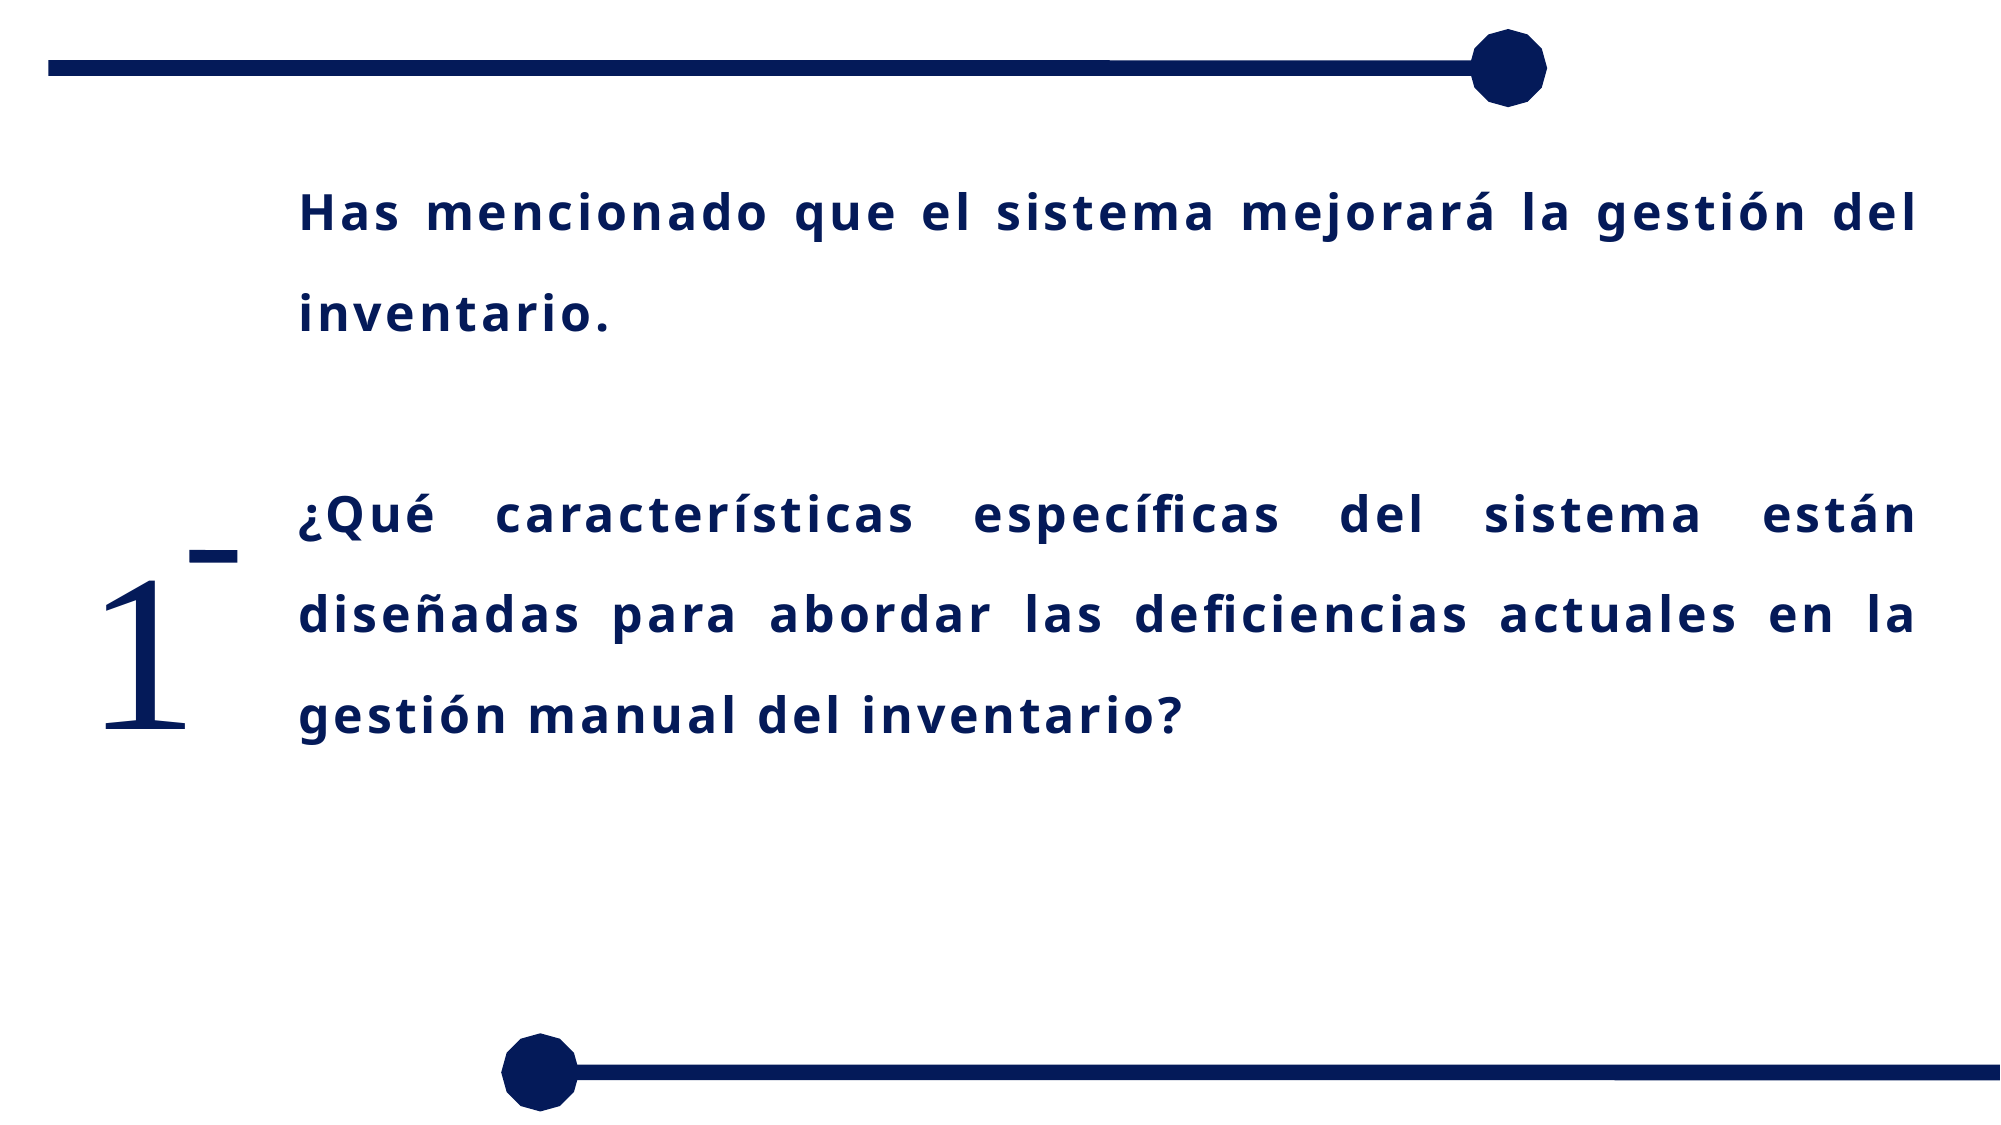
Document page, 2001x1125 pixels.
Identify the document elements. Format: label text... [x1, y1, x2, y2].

text_box [48, 57, 1519, 79]
text_box Has mencionado que el sistema mejorará la gestión del inventario. ¿Qué características específicas del sistema están diseñadas para abordar las deficiencias actuales en la gestión manual del inventario? [298, 139, 1922, 744]
text_box 1 [48, 387, 238, 776]
text_box [529, 1062, 2000, 1083]
